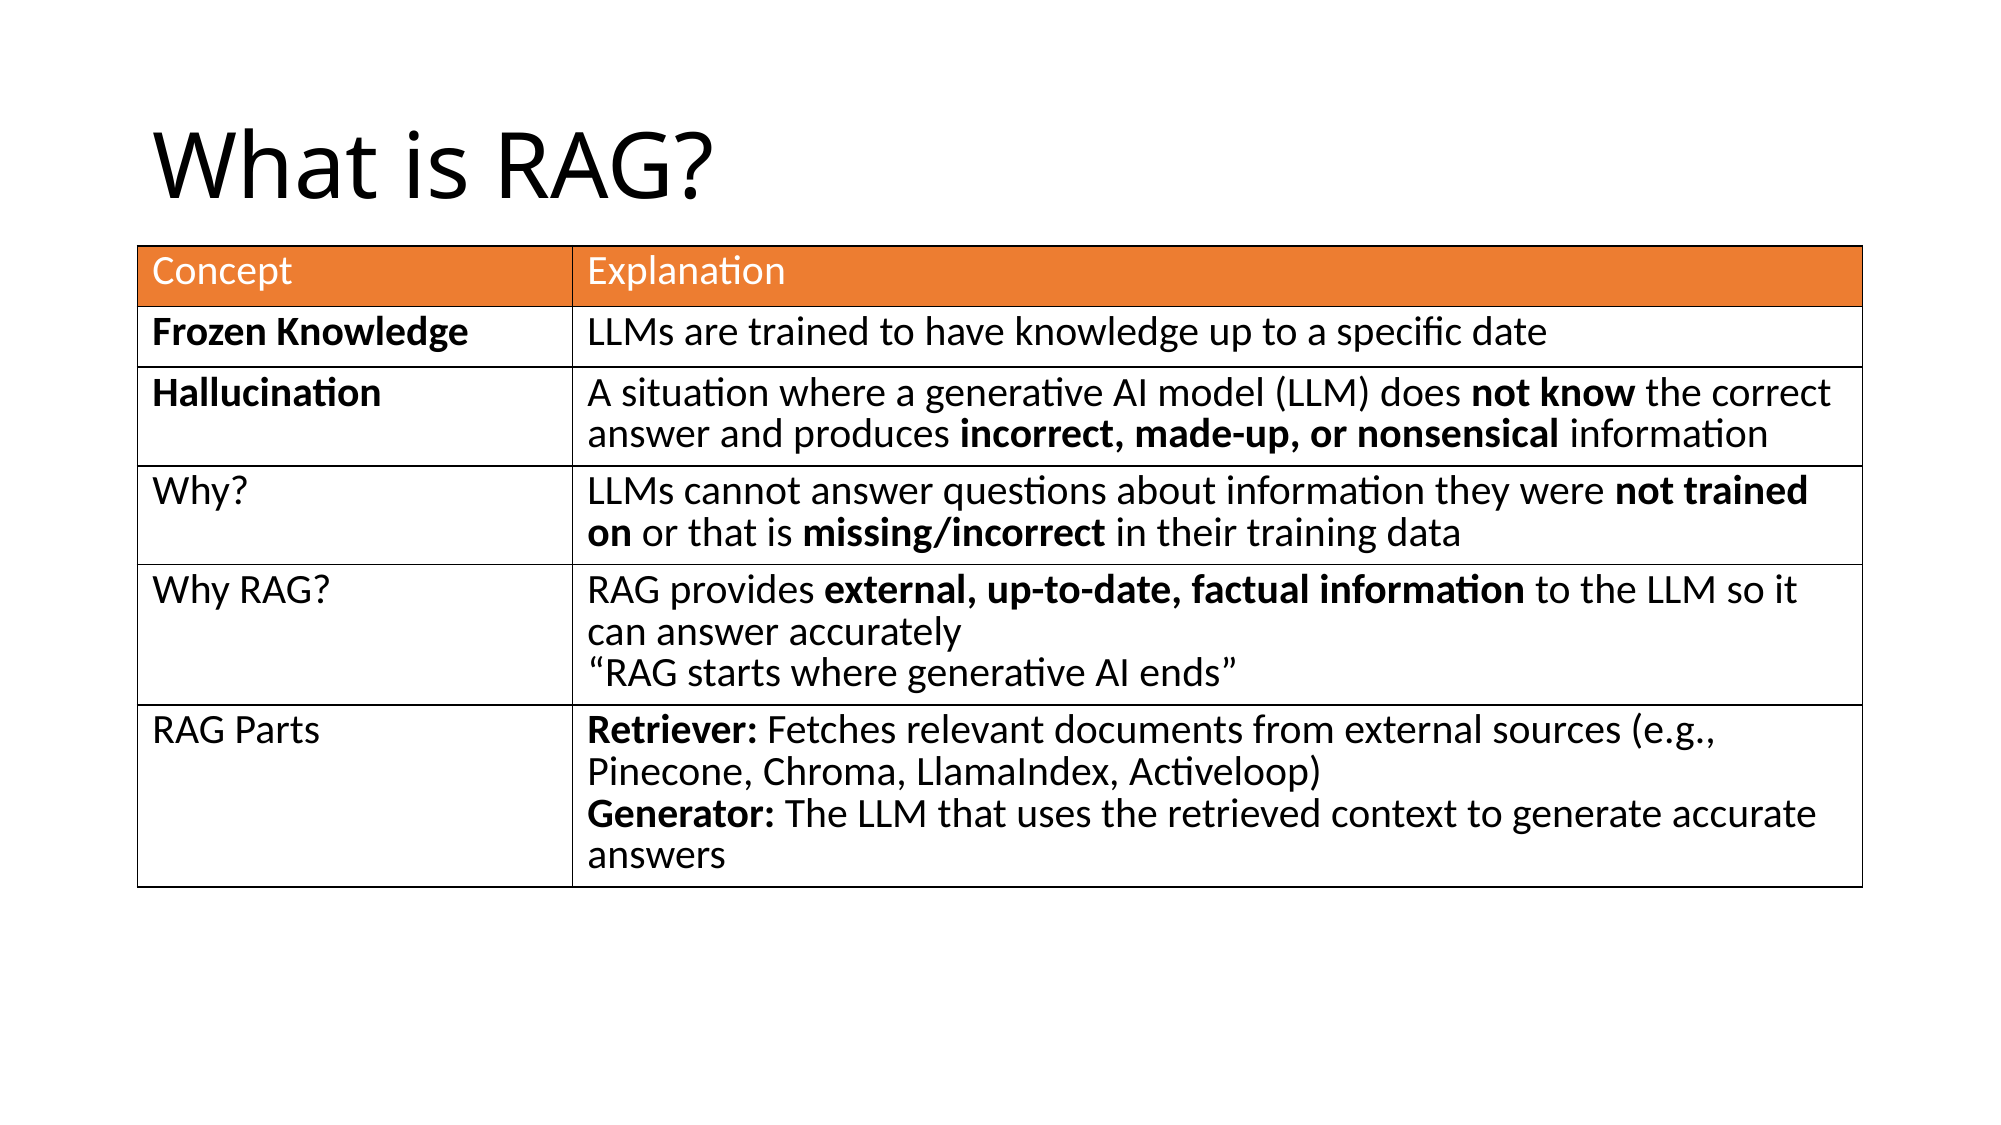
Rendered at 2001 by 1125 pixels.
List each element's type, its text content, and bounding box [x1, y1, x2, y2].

table_header Concept [138, 247, 572, 306]
table_cell Hallucination [138, 368, 572, 465]
table_cell RAG Parts [138, 706, 572, 886]
title What is RAG? [137, 59, 1863, 245]
table_cell RAG provides external, up-to-date, factual information to the LLM so it can answer accurately “RAG starts where generative AI ends” [573, 565, 1862, 704]
table_cell A situation where a generative AI model (LLM) does not know the correct answer and produces incorrect, made-up, or nonsensical information [573, 368, 1862, 465]
table_cell Frozen Knowledge [138, 307, 572, 366]
table_cell Retriever: Fetches relevant documents from external sources (e.g., Pinecone, Chroma, LlamaIndex, Activeloop) Generator: The LLM that uses the retrieved context to generate accurate answers [573, 706, 1862, 886]
table_cell LLMs cannot answer questions about information they were not trained on or that is missing/incorrect in their training data [573, 467, 1862, 564]
table_header Explanation [573, 247, 1862, 306]
table_cell LLMs are trained to have knowledge up to a specific date [573, 307, 1862, 366]
table_cell Why RAG? [138, 565, 572, 704]
table_cell Why? [138, 467, 572, 564]
